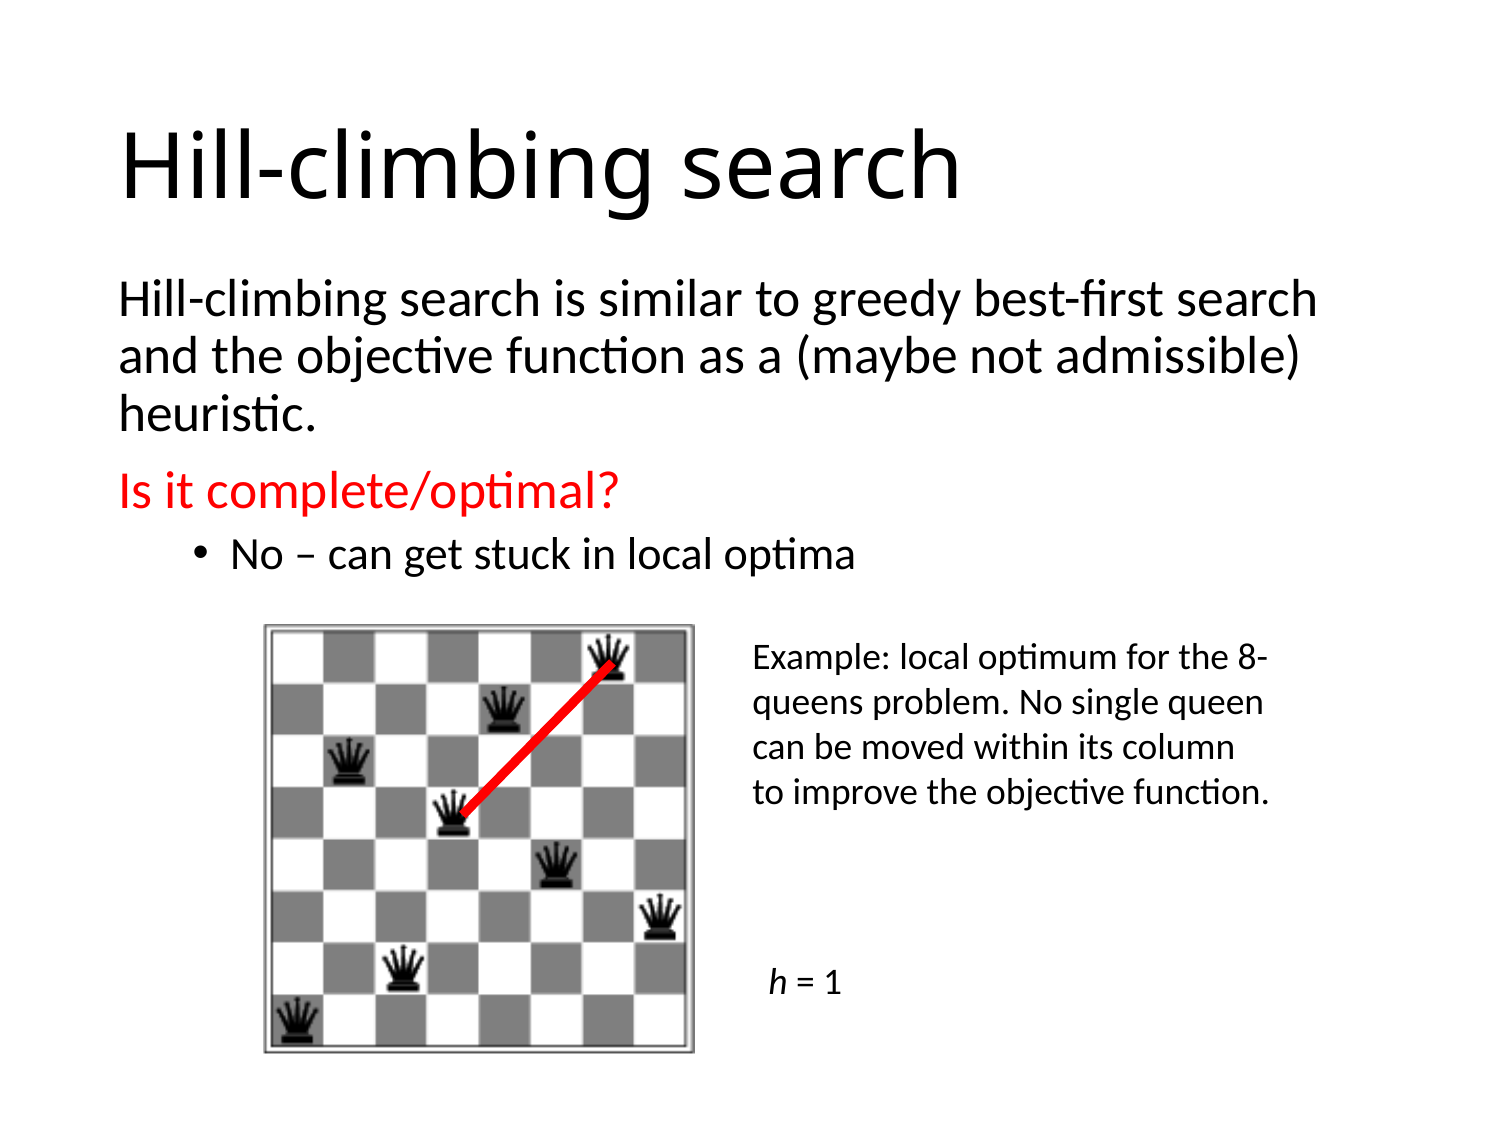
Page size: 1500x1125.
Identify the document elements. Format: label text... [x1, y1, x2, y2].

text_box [462, 662, 613, 815]
text_box h = 1 [753, 949, 858, 1010]
list Hill-climbing search is similar to greedy best-first search and the objective function as a (maybe not admissible) heuristic. Is it complete/optimal? No – can get stuck in local optima [103, 262, 1397, 588]
picture [263, 624, 695, 1056]
title Hill-climbing search [103, 59, 1397, 262]
text_box Example: local optimum for the 8-queens problem. No single queen can be moved within its column to improve the objective function. [737, 624, 1286, 865]
